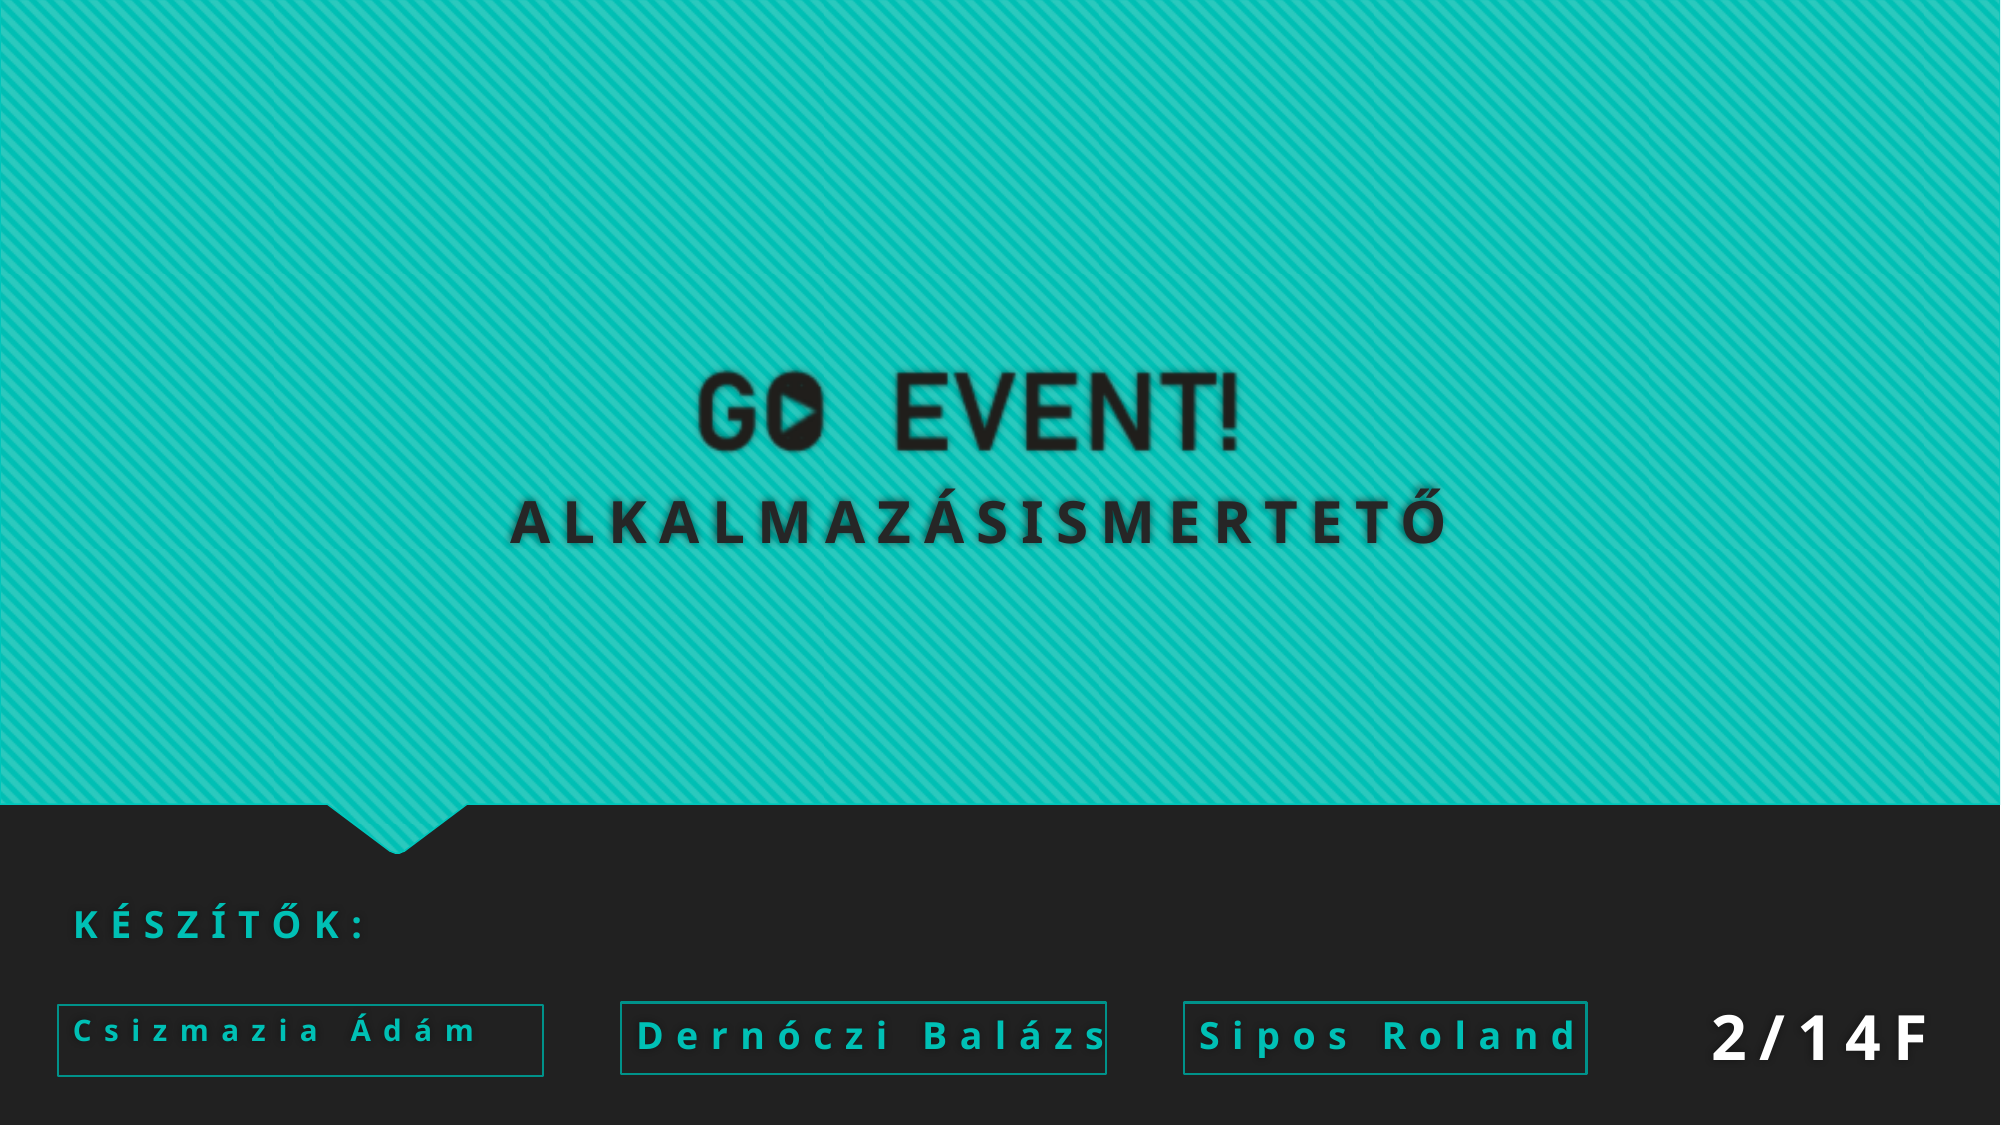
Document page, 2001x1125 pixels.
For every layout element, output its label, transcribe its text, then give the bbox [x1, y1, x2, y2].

text_box [620, 1001, 1107, 1075]
text_box Sipos Roland [1184, 1004, 1689, 1077]
subtitle KÉSZÍTŐK: [57, 893, 495, 966]
picture [661, 353, 1339, 467]
title ALKALMAZÁSISMERTETŐ [494, 396, 1505, 563]
text_box Dernóczi Balázs [621, 1004, 1178, 1077]
text_box [57, 1004, 544, 1077]
text_box 2/14F [1695, 990, 2000, 1125]
text_box [1183, 1001, 1588, 1075]
